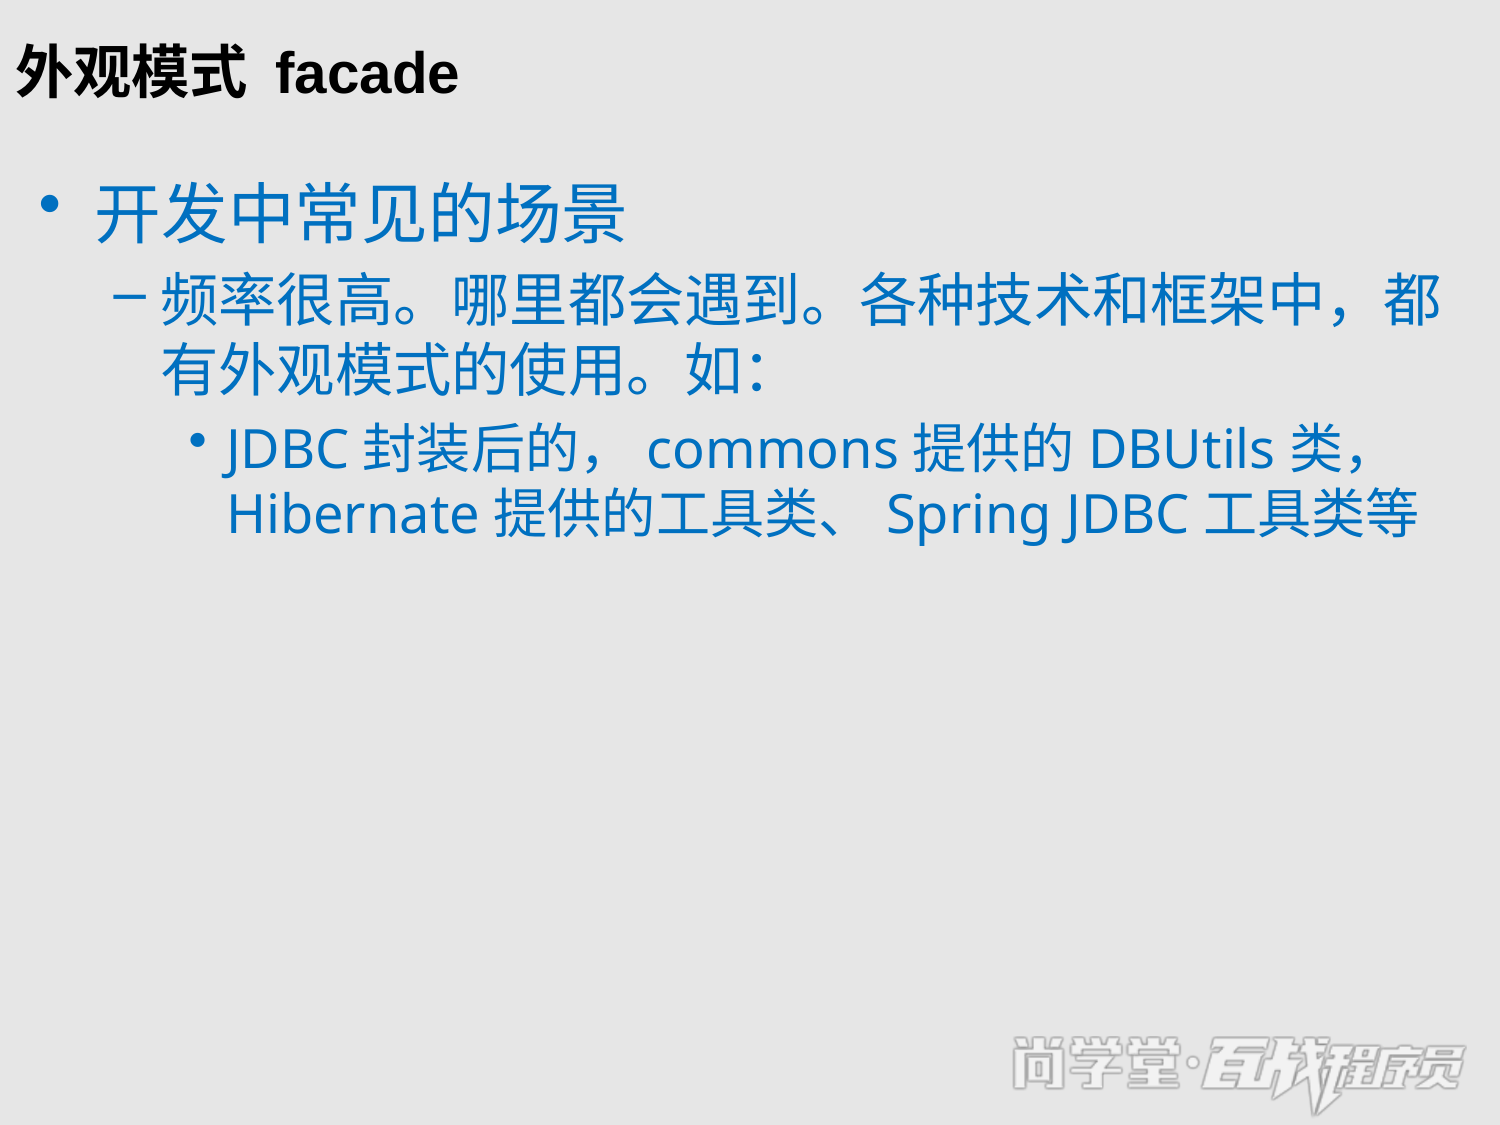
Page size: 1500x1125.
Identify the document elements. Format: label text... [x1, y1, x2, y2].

list 开发中常见的场景 频率很高。哪里都会遇到。各种技术和框架中，都有外观模式的使用。如： JDBC封装后的，commons提供的DBUtils类，Hibernate提供的工具类、Spring JDBC工具类等 [23, 164, 1465, 997]
title 外观模式 facade [0, 0, 1164, 141]
picture [1012, 1036, 1467, 1119]
